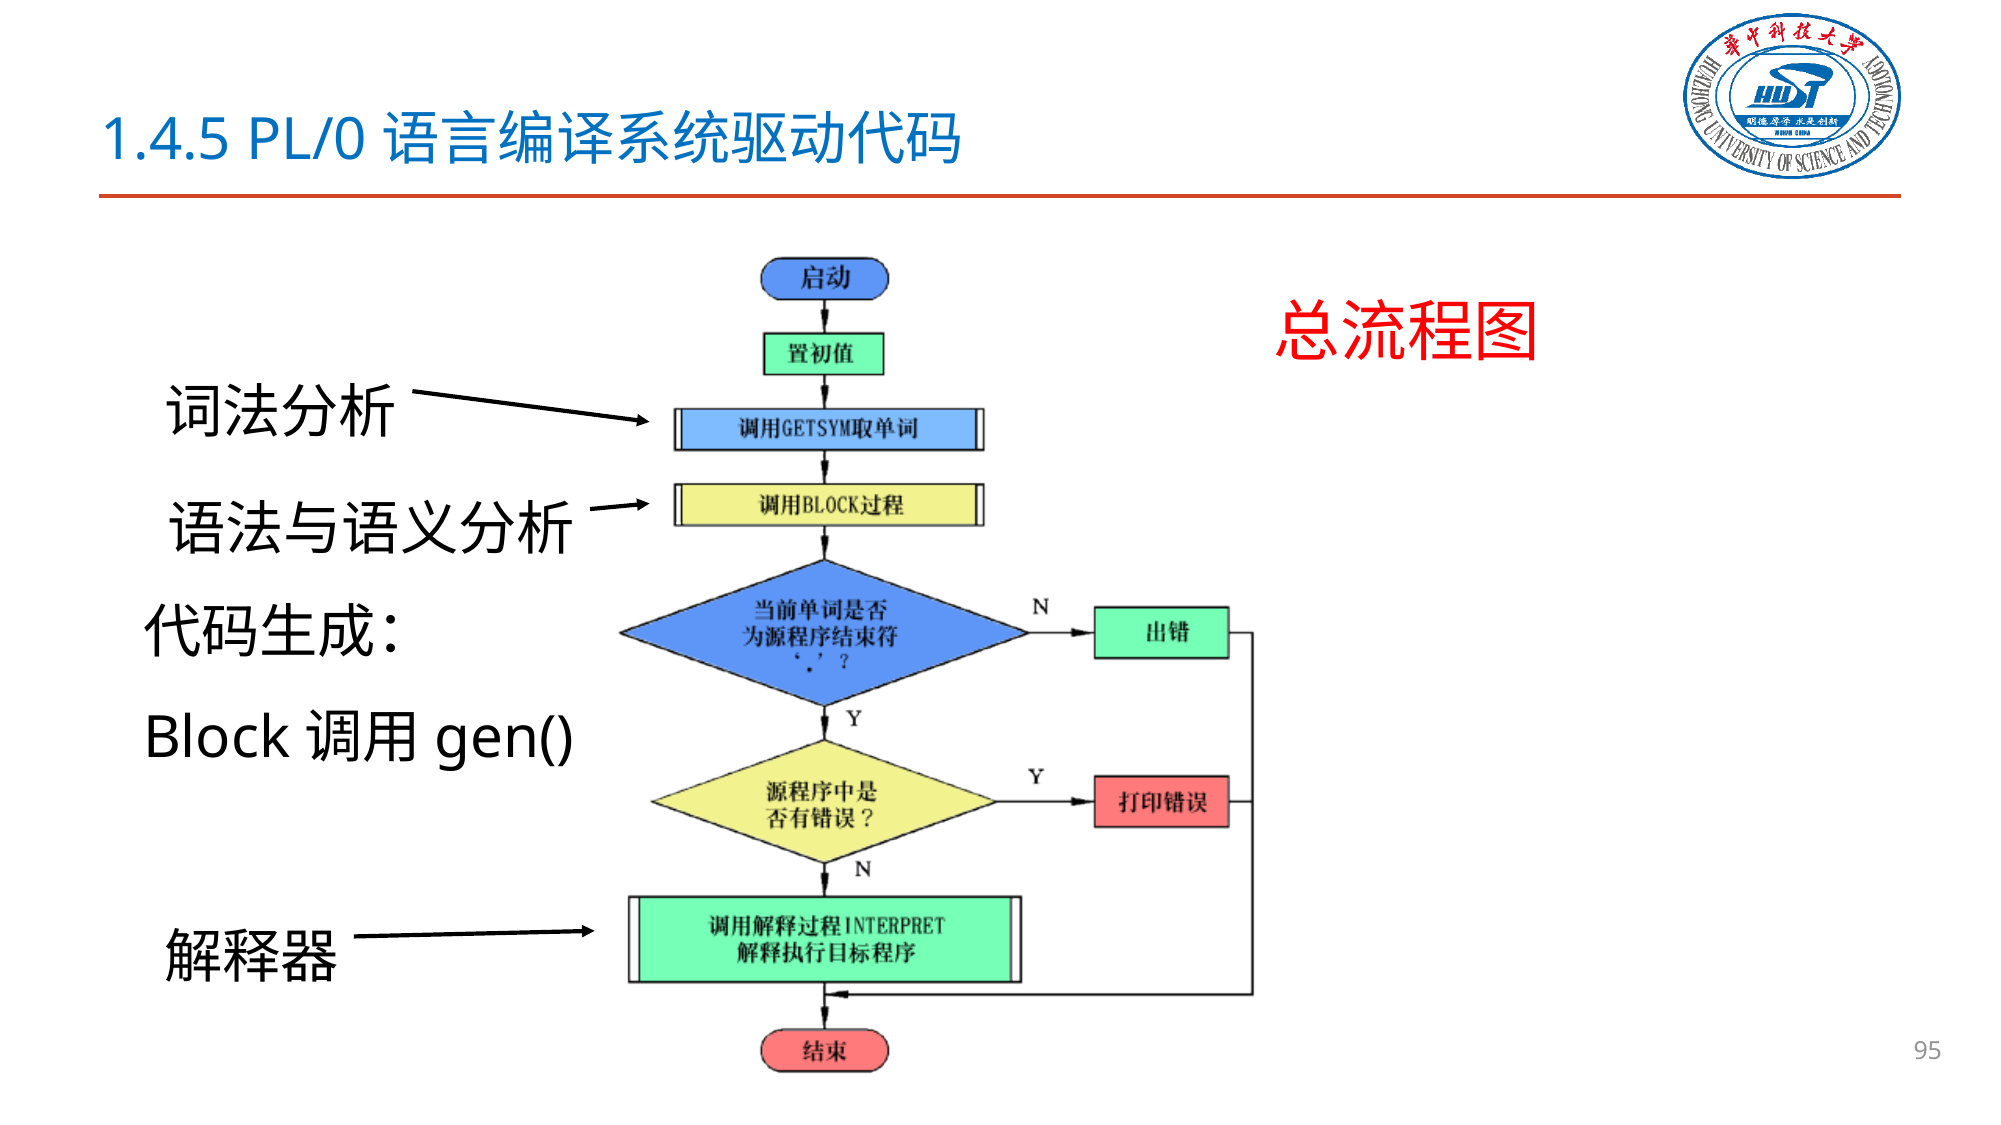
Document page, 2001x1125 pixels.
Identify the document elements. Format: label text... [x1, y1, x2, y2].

text_box 代码生成： Block调用gen() [128, 552, 589, 882]
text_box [413, 385, 650, 422]
title 1.4.5 PL/0语言编译系统驱动代码 [85, 73, 1214, 179]
picture [606, 241, 1279, 1097]
picture [1683, 13, 1901, 179]
text_box 总流程图 [1279, 241, 1556, 377]
text_box 词法分析 [149, 331, 413, 451]
text_box 解释器 [149, 882, 354, 997]
text_box 语法与语义分析 [152, 449, 591, 569]
slide_number 95 [1373, 1036, 1957, 1097]
